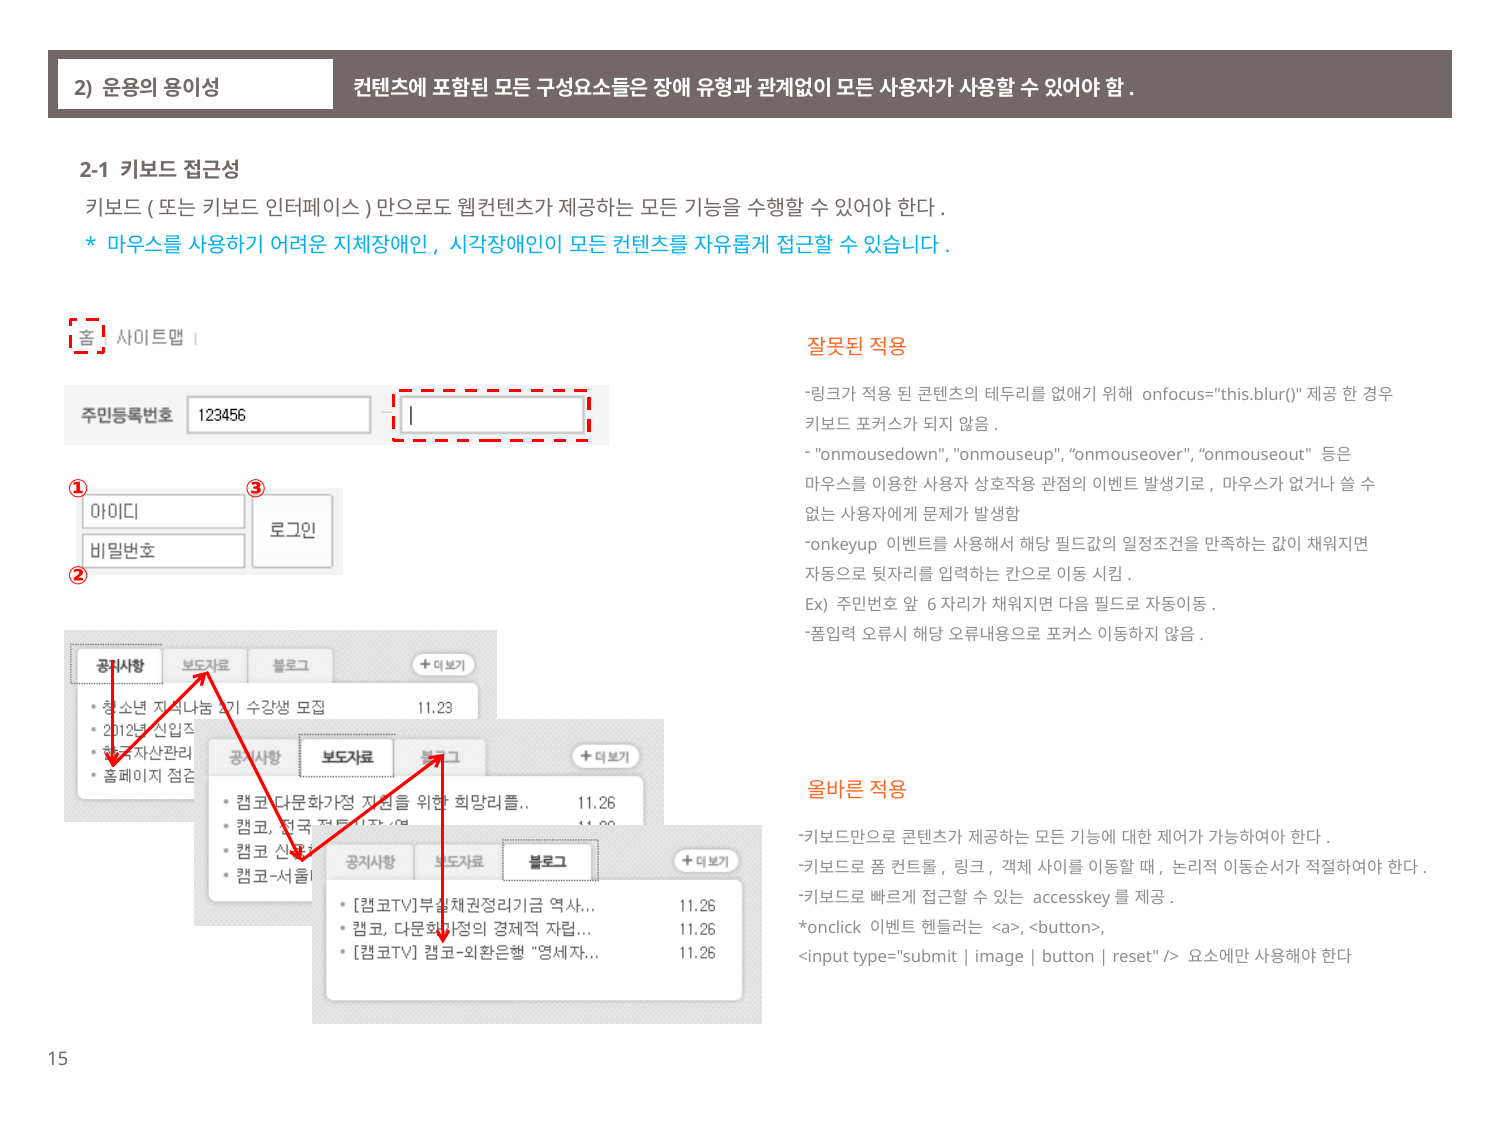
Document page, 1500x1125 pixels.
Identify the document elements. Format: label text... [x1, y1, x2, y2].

text_box 링크가 적용 된 콘텐츠의 테두리를 없애기 위해 onfocus="this.blur()"제공 한 경우 키보드 포커스가 되지 않음. "onmousedown", "onmouseup", “onmouseover", “onmouseout" 등은 마우스를 이용한 사용자 상호작용 관점의 이벤트 발생기로, 마우스가 없거나 쓸 수 없는 사용자에게 문제가 발생함 onkeyup 이벤트를 사용해서 해당 필드값의 일정조건을 만족하는 값이 채워지면 자동으로 뒷자리를 입력하는 칸으로 이동 시킴. Ex) 주민번호 앞 6자리가 채워지면 다음 필드로 자동이동. 폼입력 오류시 해당 오류내용으로 포커스 이동하지 않음. [790, 366, 1412, 651]
text_box 2-1 키보드 접근성 키보드(또는 키보드 인터페이스)만으로도 웹컨텐츠가 제공하는 모든 기능을 수행할 수 있어야 한다. * 마우스를 사용하기 어려운 지체장애인, 시각장애인이 모든 컨텐츠를 자유롭게 접근할 수 있습니다. [64, 137, 1354, 265]
picture [64, 385, 609, 446]
picture [64, 314, 203, 364]
text_box ② [53, 552, 89, 598]
picture [76, 488, 343, 575]
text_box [206, 671, 302, 861]
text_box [111, 671, 205, 767]
text_box 잘못된 적용 [792, 326, 923, 366]
text_box [336, 52, 1449, 116]
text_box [300, 754, 442, 861]
text_box ① [53, 464, 89, 510]
text_box 올바른 적용 [792, 768, 923, 809]
text_box 2) 운용의 용이성 [59, 54, 336, 114]
text_box 컨텐츠에 포함된 모든 구성요소들은 장애 유형과 관계없이 모든 사용자가 사용할 수 있어야 함. [338, 54, 1447, 108]
picture [64, 630, 763, 1024]
text_box 키보드만으로 콘텐츠가 제공하는 모든 기능에 대한 제어가 가능하여아 한다. 키보드로 폼 컨트롤, 링크, 객체 사이를 이동할 때, 논리적 이동순서가 적절하여야 한다. 키보드로 빠르게 접근할 수 있는 accesskey를 제공. *onclick 이벤트 헨들러는 <a>, <button>, <input type="submit | image | button | reset" /> 요소에만 사용해야 한다 [783, 809, 1442, 974]
text_box [51, 52, 336, 116]
text_box ③ [230, 464, 266, 487]
